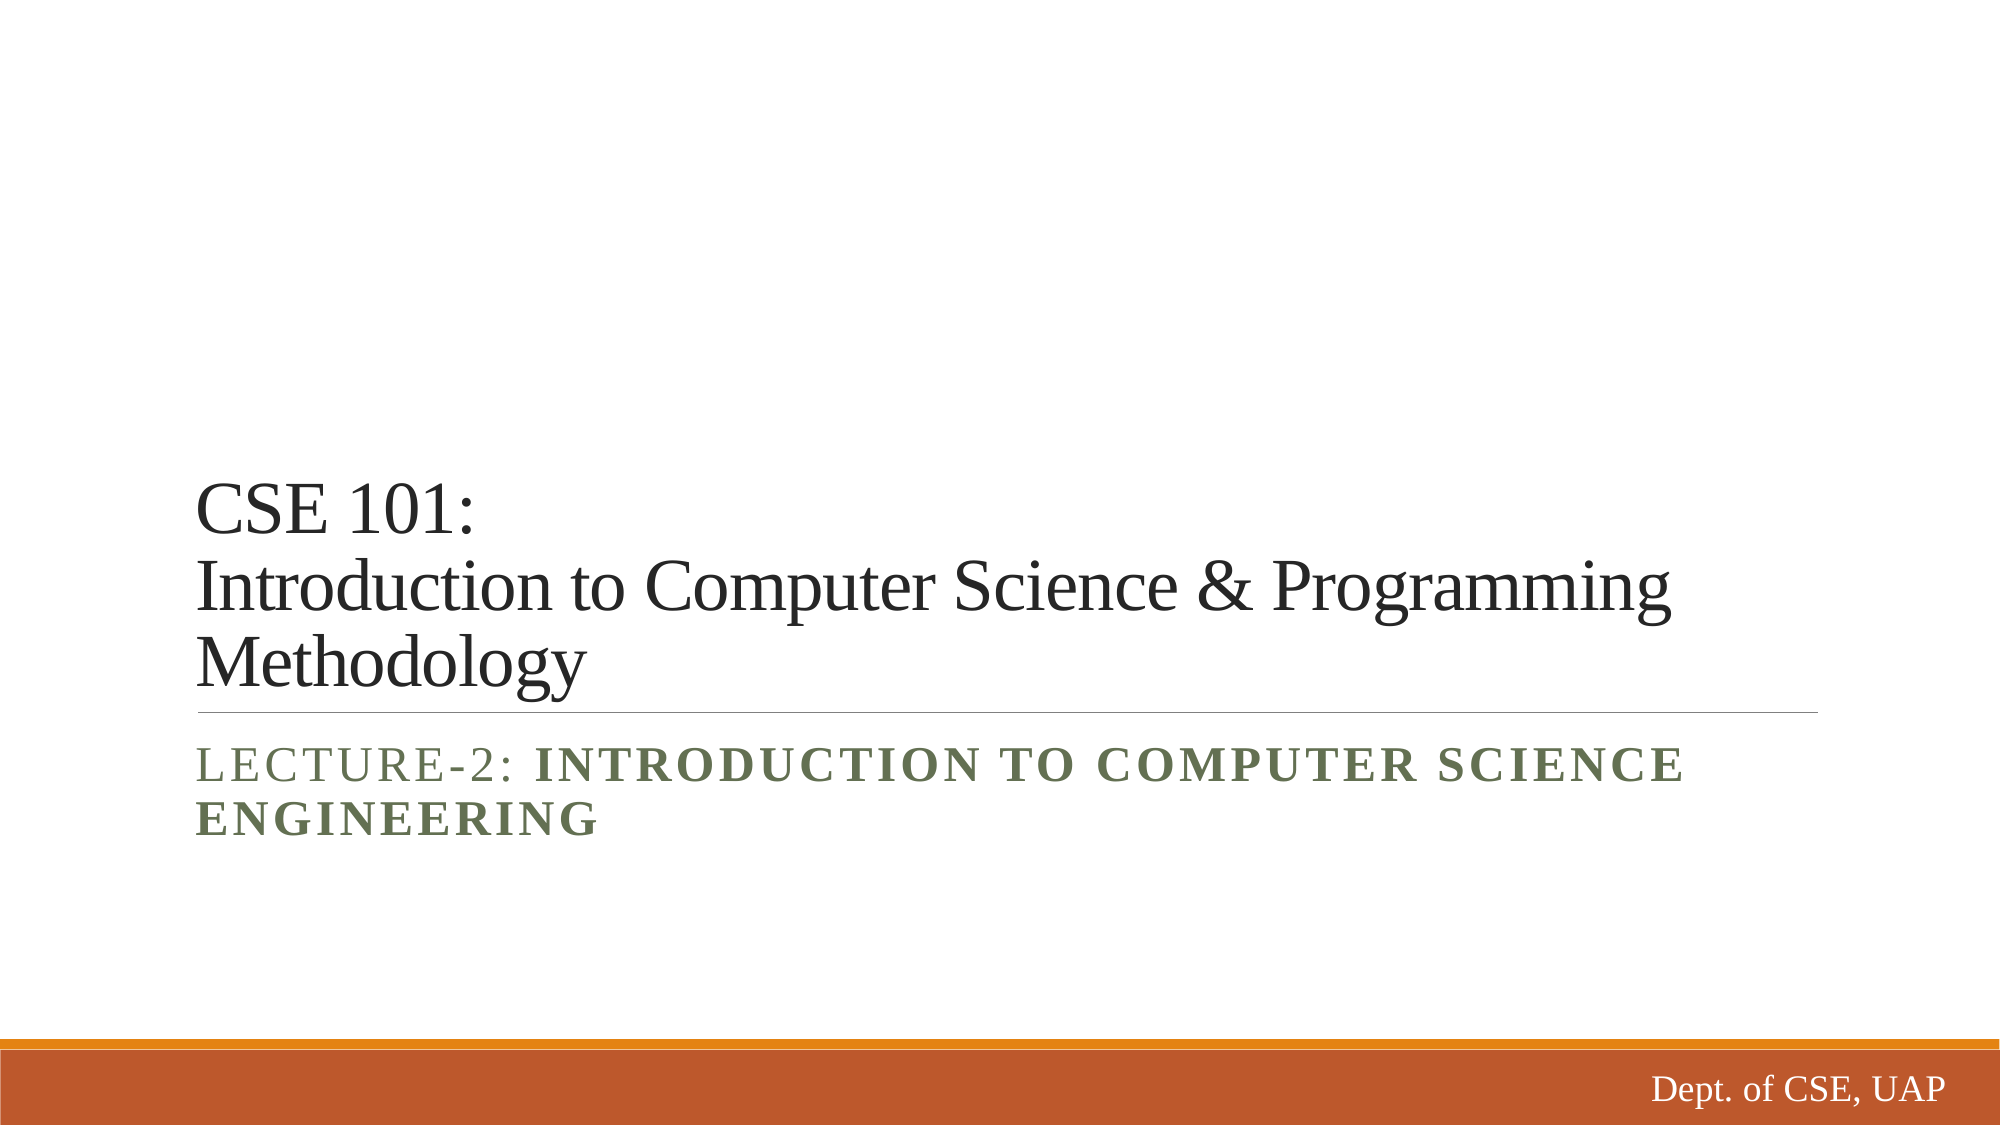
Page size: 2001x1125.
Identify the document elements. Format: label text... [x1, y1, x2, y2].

subtitle Lecture-2: Introduction to Computer Science Engineering [180, 730, 1831, 919]
title CSE 101: Introduction to Computer Science & Programming Methodology [180, 124, 1830, 710]
text_box Dept. of CSE, UAP [1636, 1056, 1962, 1117]
